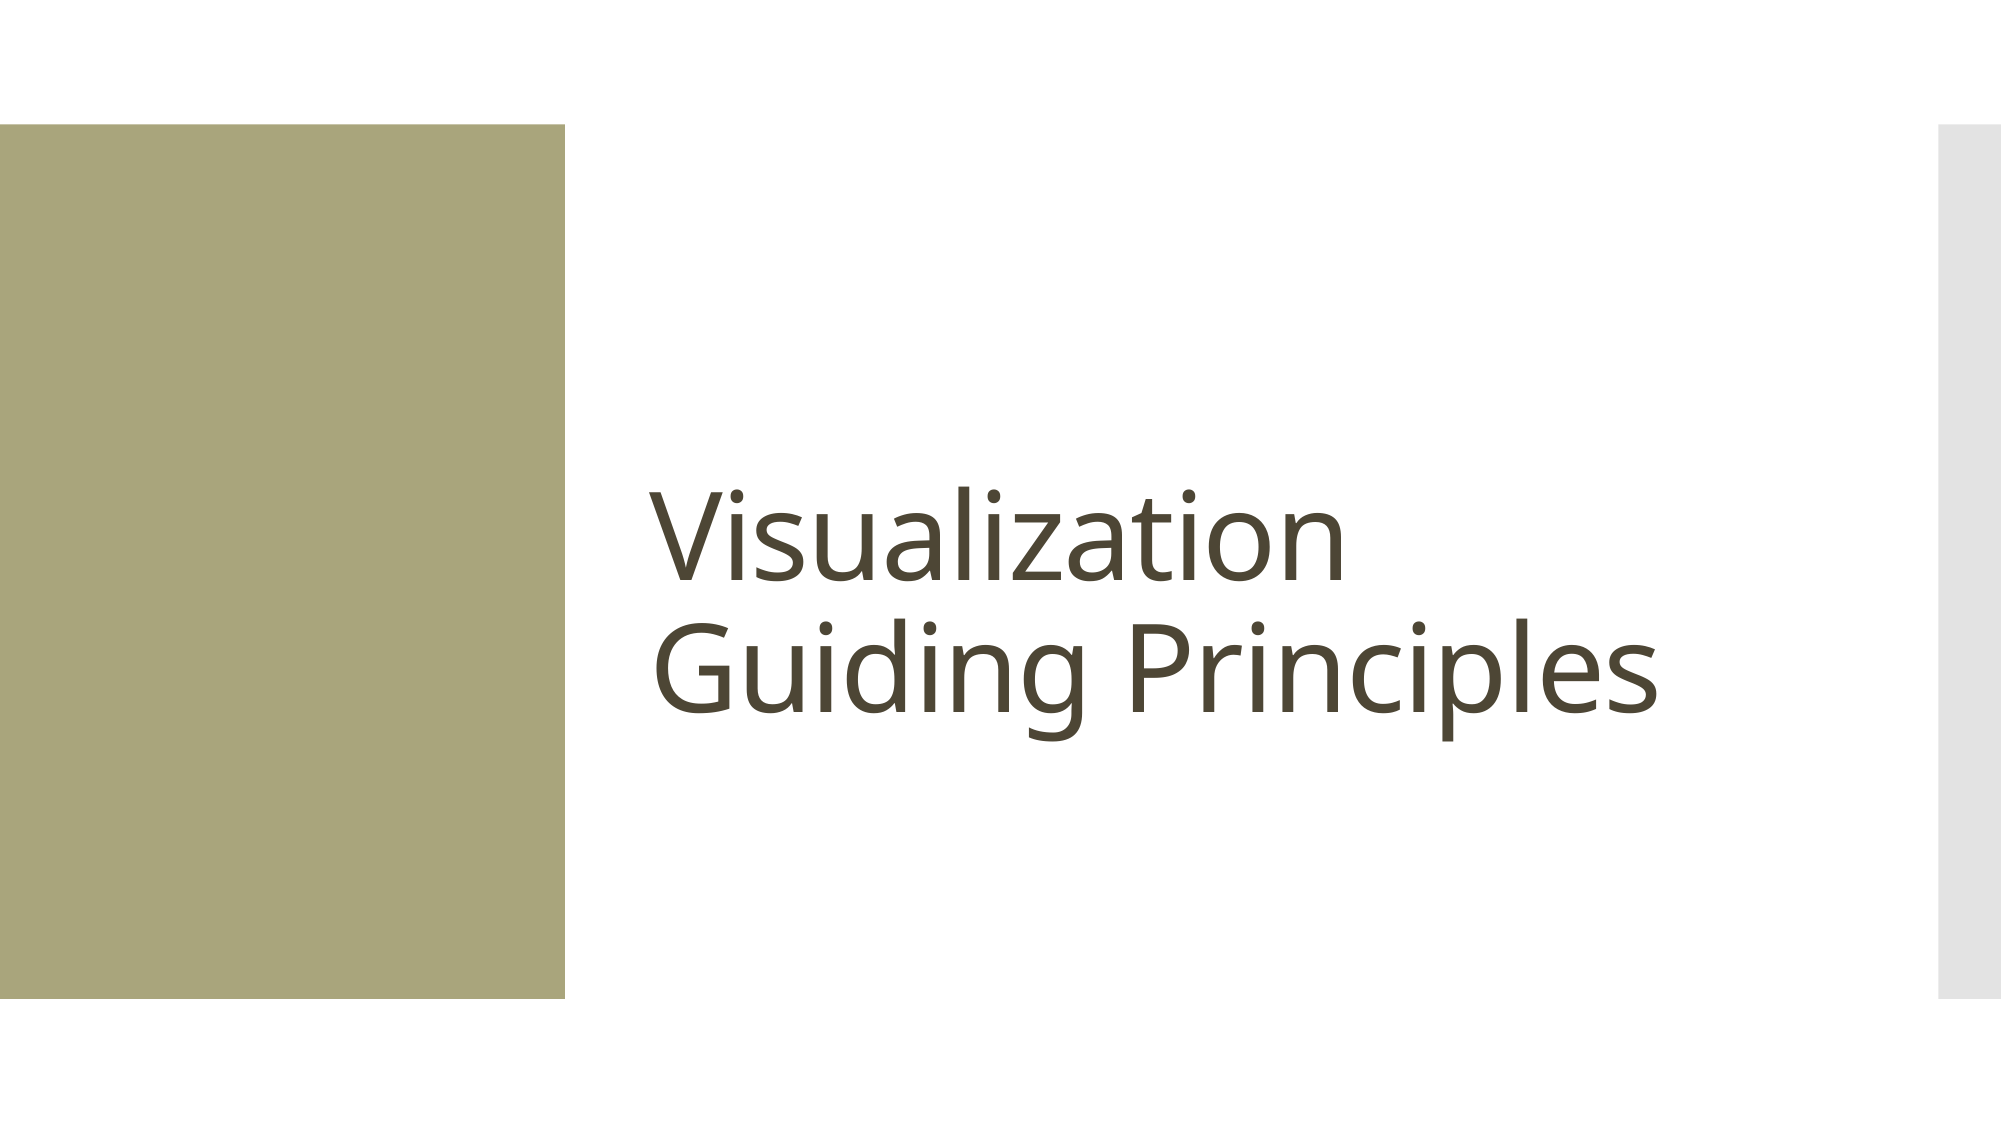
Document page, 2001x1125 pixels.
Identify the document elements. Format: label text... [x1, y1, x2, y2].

title Visualization Guiding Principles [634, 213, 1835, 747]
